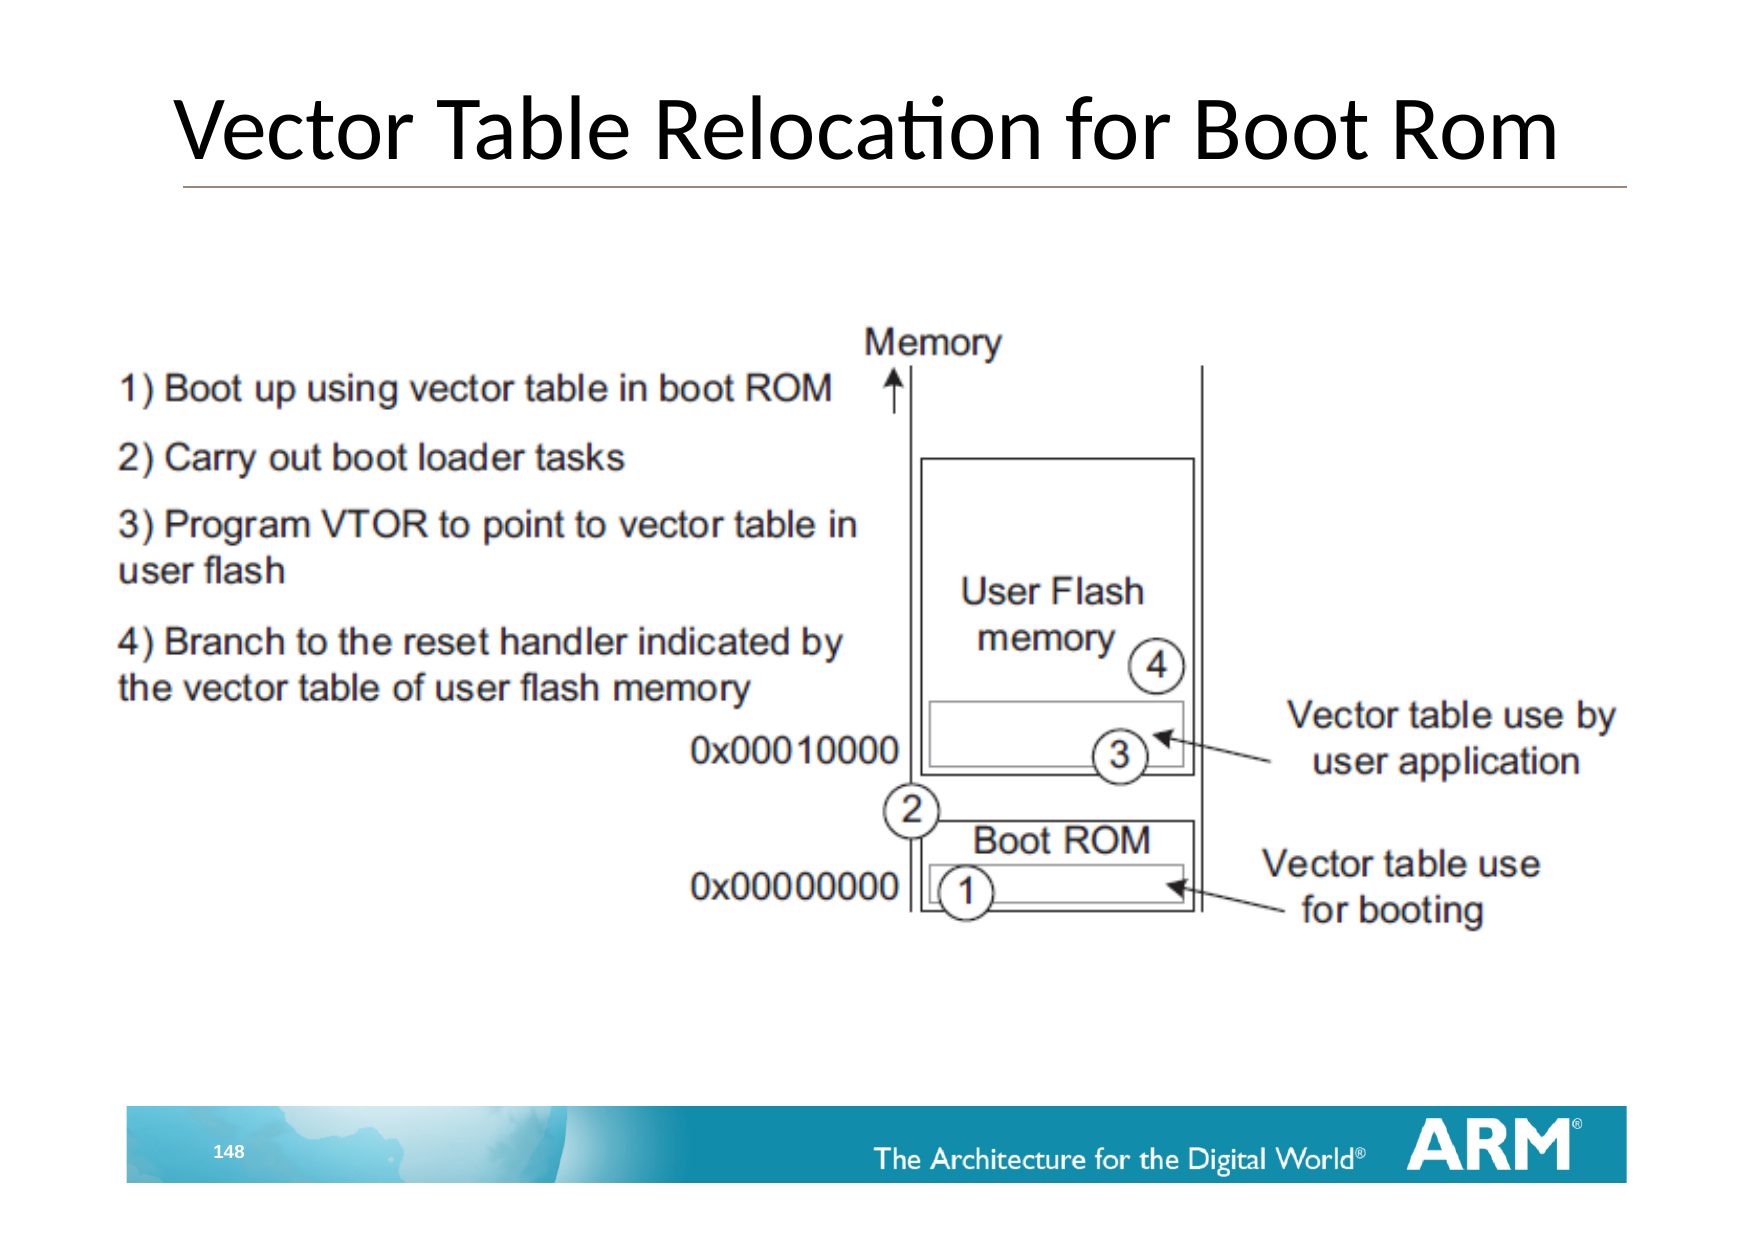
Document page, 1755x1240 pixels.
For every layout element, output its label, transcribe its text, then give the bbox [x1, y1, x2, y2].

picture [64, 299, 1690, 940]
picture [126, 1106, 1627, 1183]
slide_number 148 [198, 1139, 287, 1187]
title Vector Table Relocation for Boot Rom [173, 80, 1581, 172]
